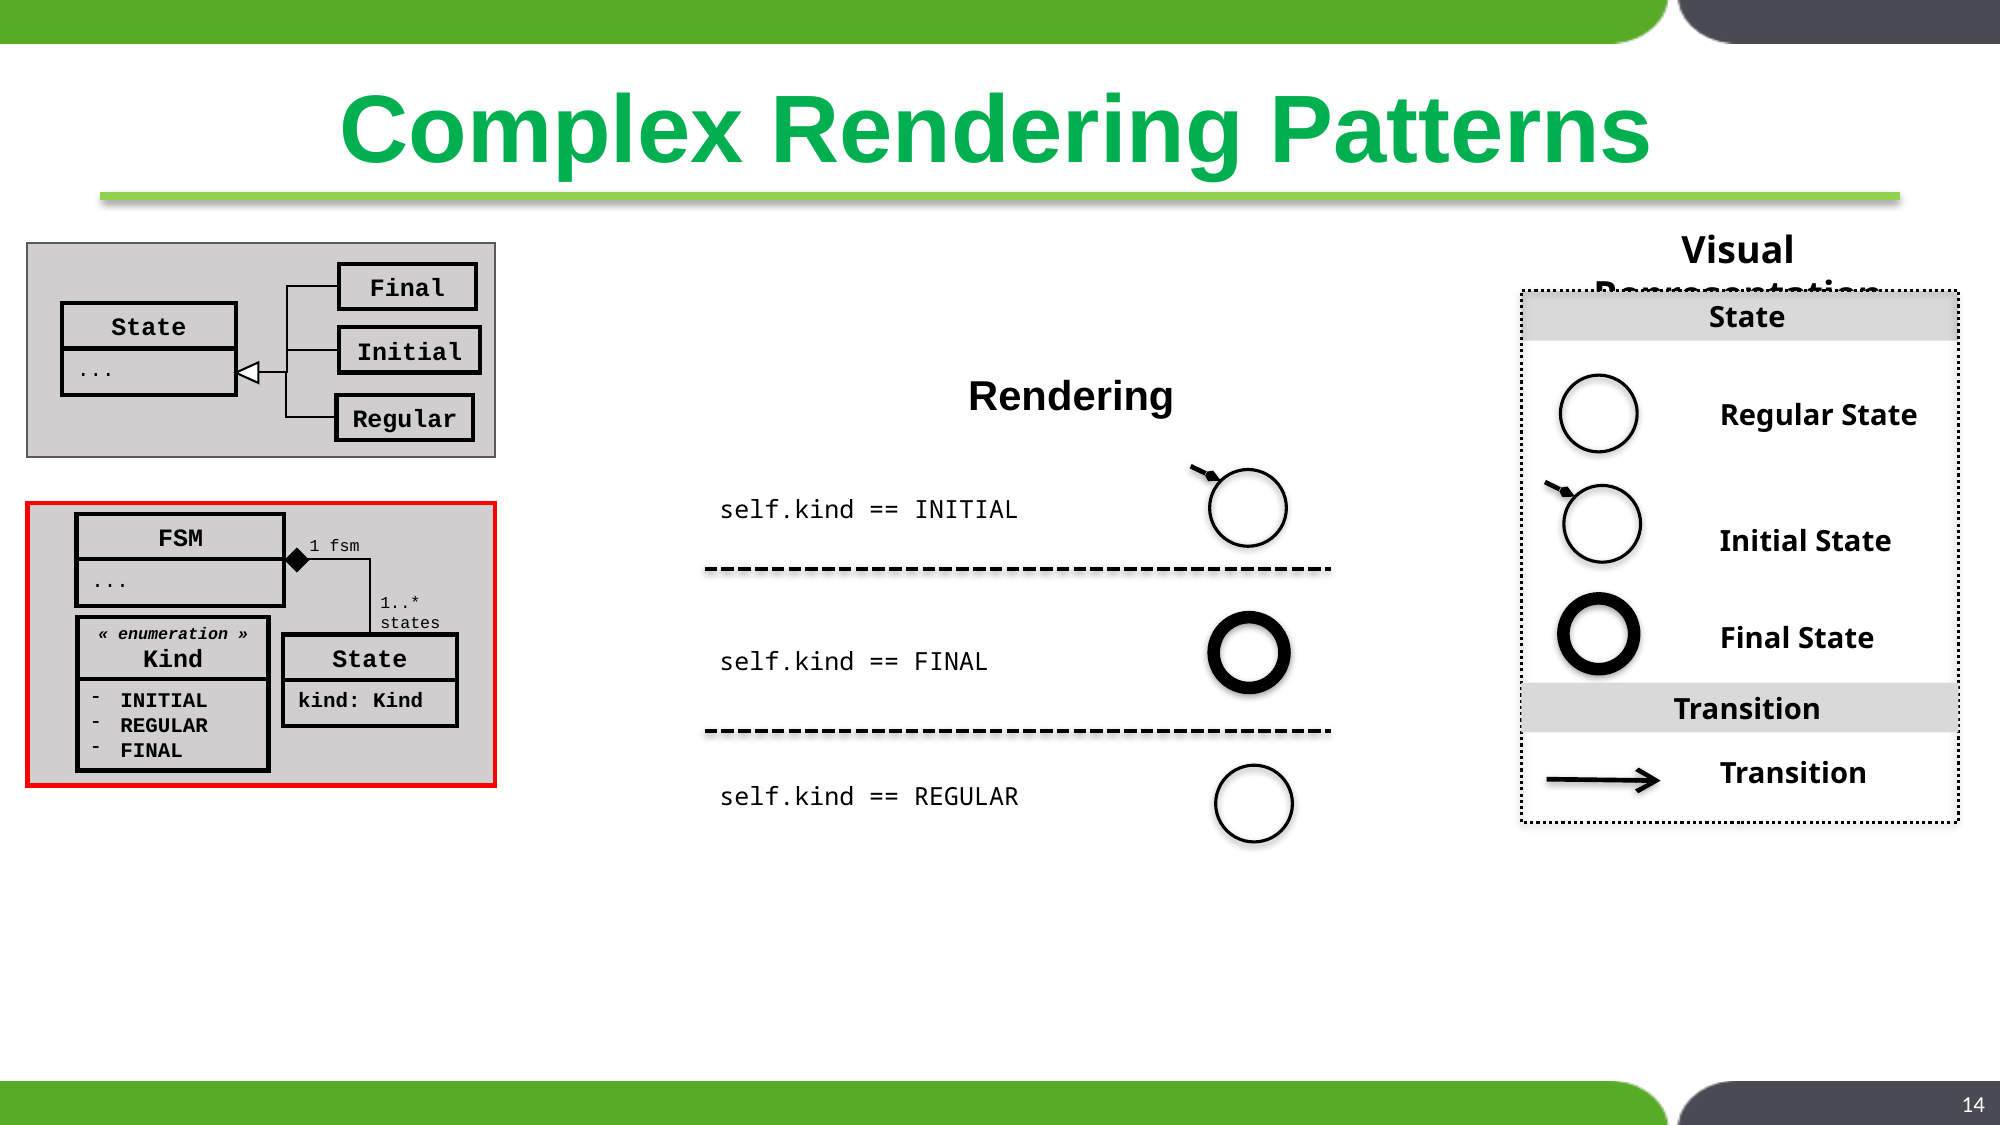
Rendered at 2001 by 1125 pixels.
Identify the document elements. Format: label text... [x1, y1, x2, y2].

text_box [62, 302, 236, 395]
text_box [76, 513, 459, 771]
text_box self.kind == REGULAR [704, 773, 1057, 819]
text_box Final [338, 263, 476, 309]
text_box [235, 380, 337, 418]
text_box Initial [343, 327, 481, 373]
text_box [235, 286, 340, 349]
text_box Visual Representation [1519, 218, 1957, 289]
text_box self.kind == FINAL [704, 638, 1057, 684]
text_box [1190, 465, 1222, 481]
text_box Rendering [846, 361, 1297, 427]
text_box [1213, 763, 1295, 845]
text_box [240, 349, 340, 372]
text_box Regular [336, 394, 474, 441]
text_box [27, 242, 496, 457]
title Complex Rendering Patterns [253, 58, 1740, 189]
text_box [1521, 289, 1959, 823]
text_box self.kind == INITIAL [704, 485, 1057, 531]
text_box [1207, 467, 1289, 549]
text_box [1211, 615, 1287, 691]
slide_number 14 [1690, 1081, 2000, 1125]
text_box [27, 503, 495, 786]
